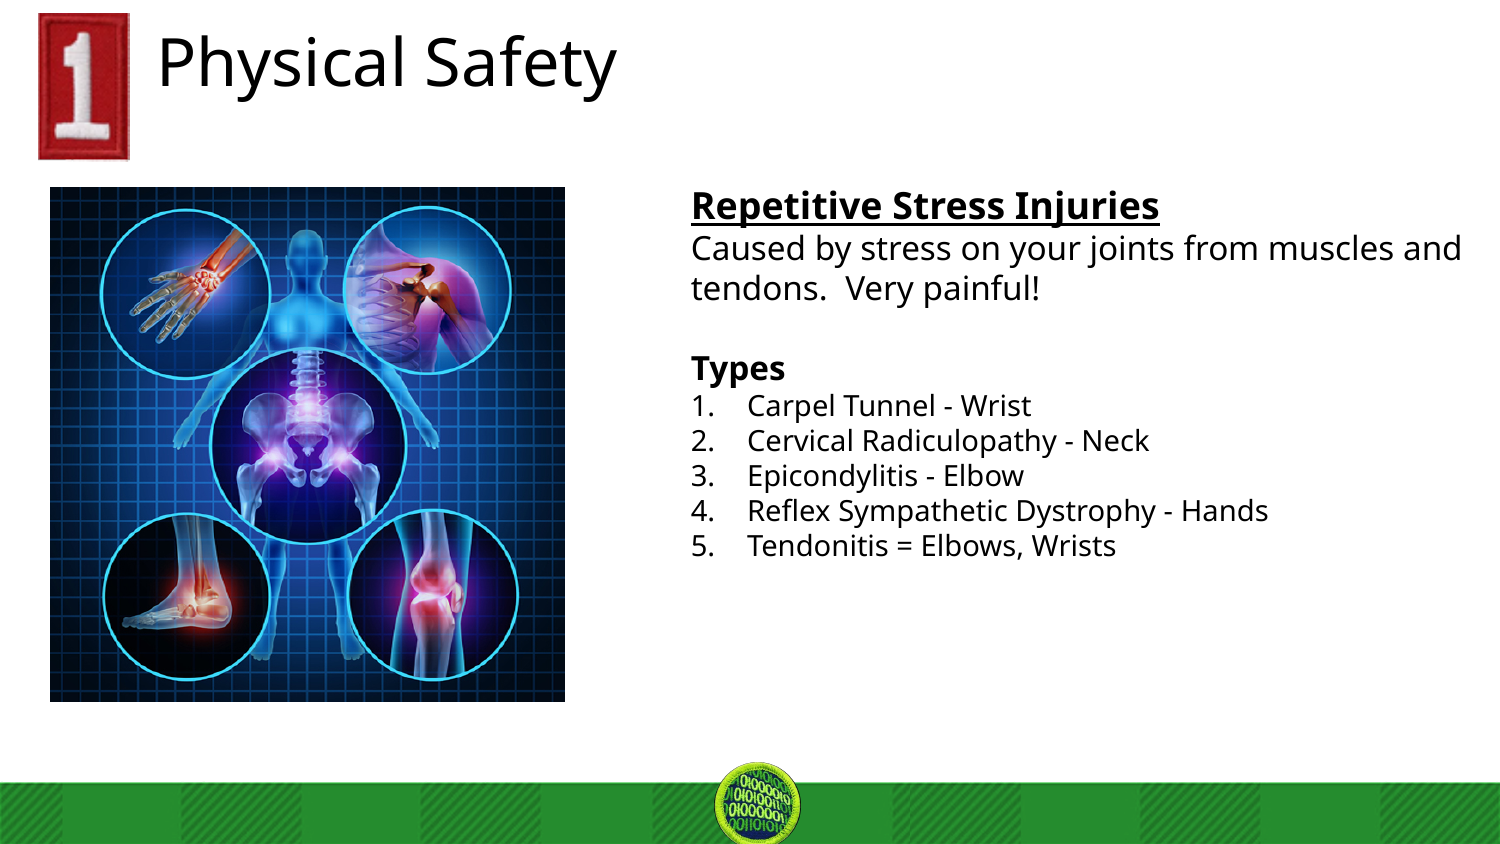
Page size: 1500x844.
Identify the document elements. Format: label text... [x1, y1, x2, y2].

picture [38, 13, 130, 162]
picture [0, 762, 1500, 844]
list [50, 187, 565, 703]
title Physical Safety [141, 12, 1480, 94]
text_box Repetitive Stress Injuries Caused by stress on your joints from muscles and tendons. Very painful! Types Carpel Tunnel - Wrist Cervical Radiculopathy - Neck Epicondylitis - Elbow Reflex Sympathetic Dystrophy - Hands Tendonitis = Elbows, Wrists [675, 174, 1487, 700]
